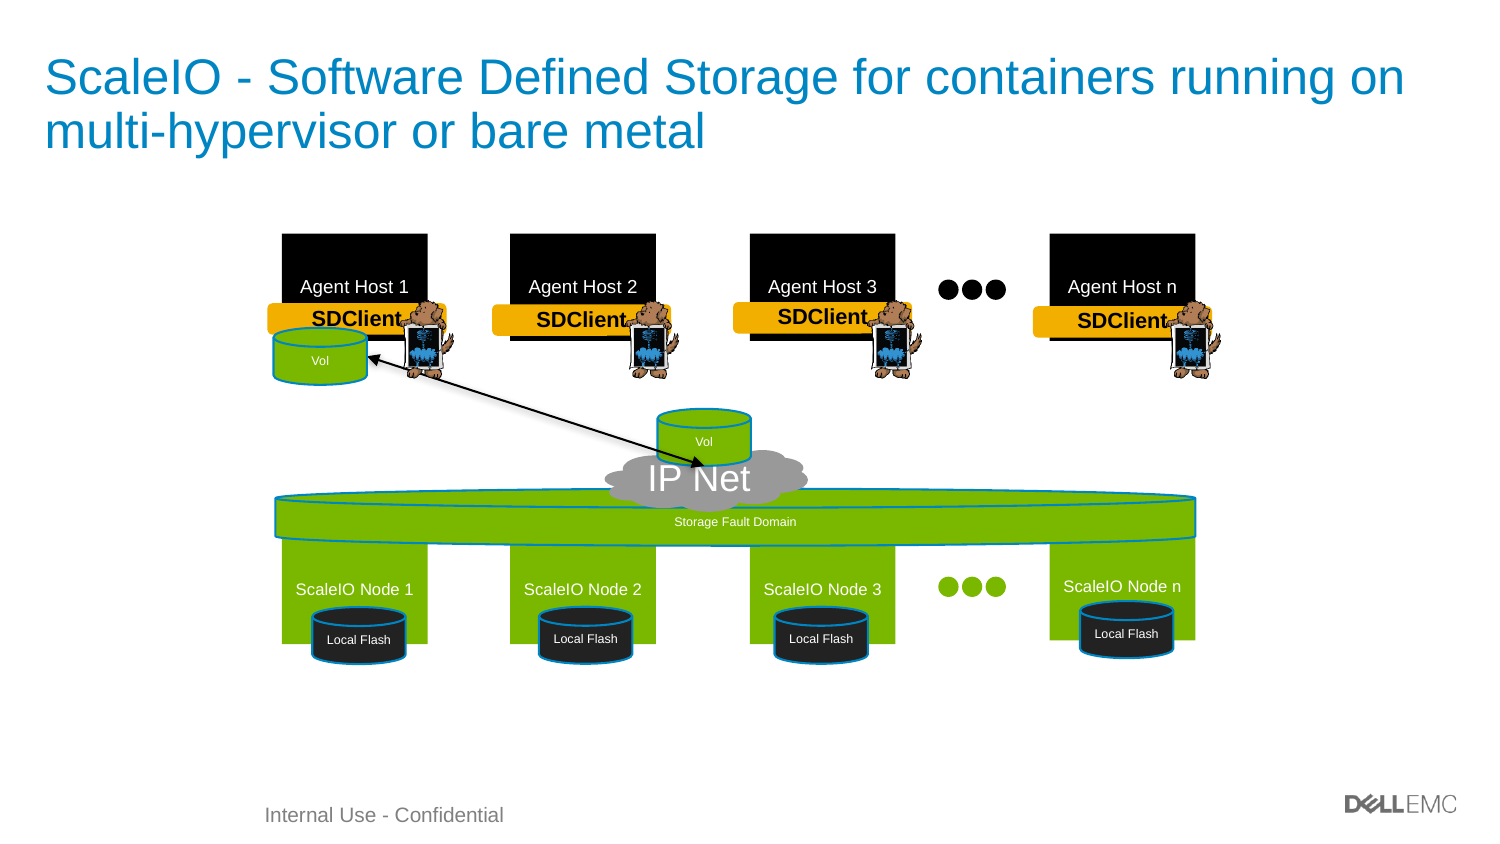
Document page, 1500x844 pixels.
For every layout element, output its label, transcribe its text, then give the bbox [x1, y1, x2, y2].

title ScaleIO - Software Defined Storage for containers running on multi-hypervisor or bare metal [44, 43, 1444, 122]
picture [1345, 793, 1457, 814]
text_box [267, 233, 1221, 665]
